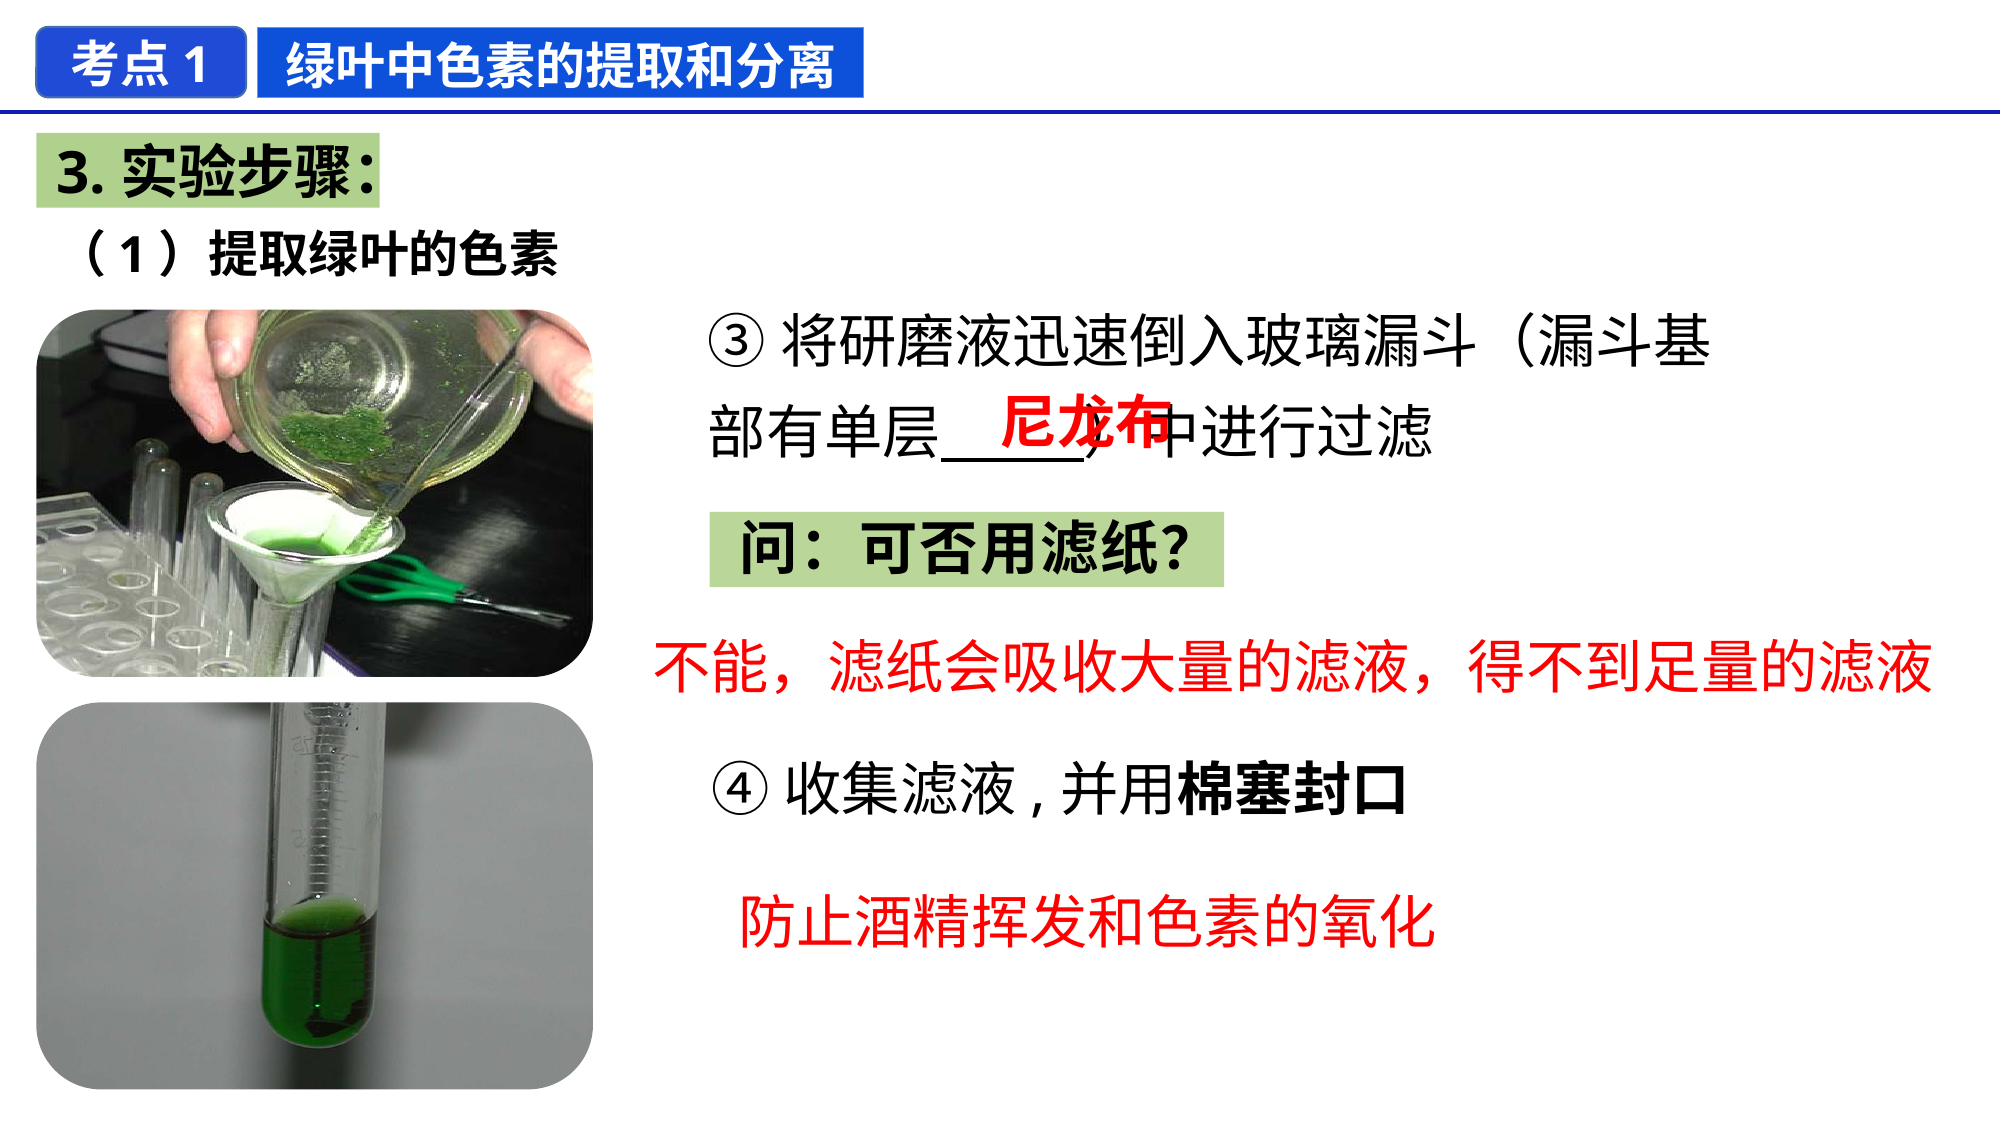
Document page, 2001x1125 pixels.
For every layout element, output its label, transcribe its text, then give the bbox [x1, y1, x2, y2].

text_box 问：可否用滤纸？ [709, 511, 1225, 588]
text_box ④收集滤液,并用棉塞封口 [696, 744, 1425, 830]
text_box 不能，滤纸会吸收大量的滤液，得不到足量的滤液 [637, 623, 1964, 708]
picture [36, 309, 593, 678]
text_box 尼龙布 [984, 378, 1225, 463]
text_box （1）提取绿叶的色素 [36, 224, 638, 294]
text_box ③将研磨液迅速倒入玻璃漏斗（漏斗基部有单层 ）中进行过滤 [693, 276, 1770, 473]
picture [36, 702, 593, 1090]
text_box 防止酒精挥发和色素的氧化 [723, 877, 1453, 963]
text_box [0, 26, 2000, 112]
text_box 3.实验步骤： [36, 132, 380, 208]
